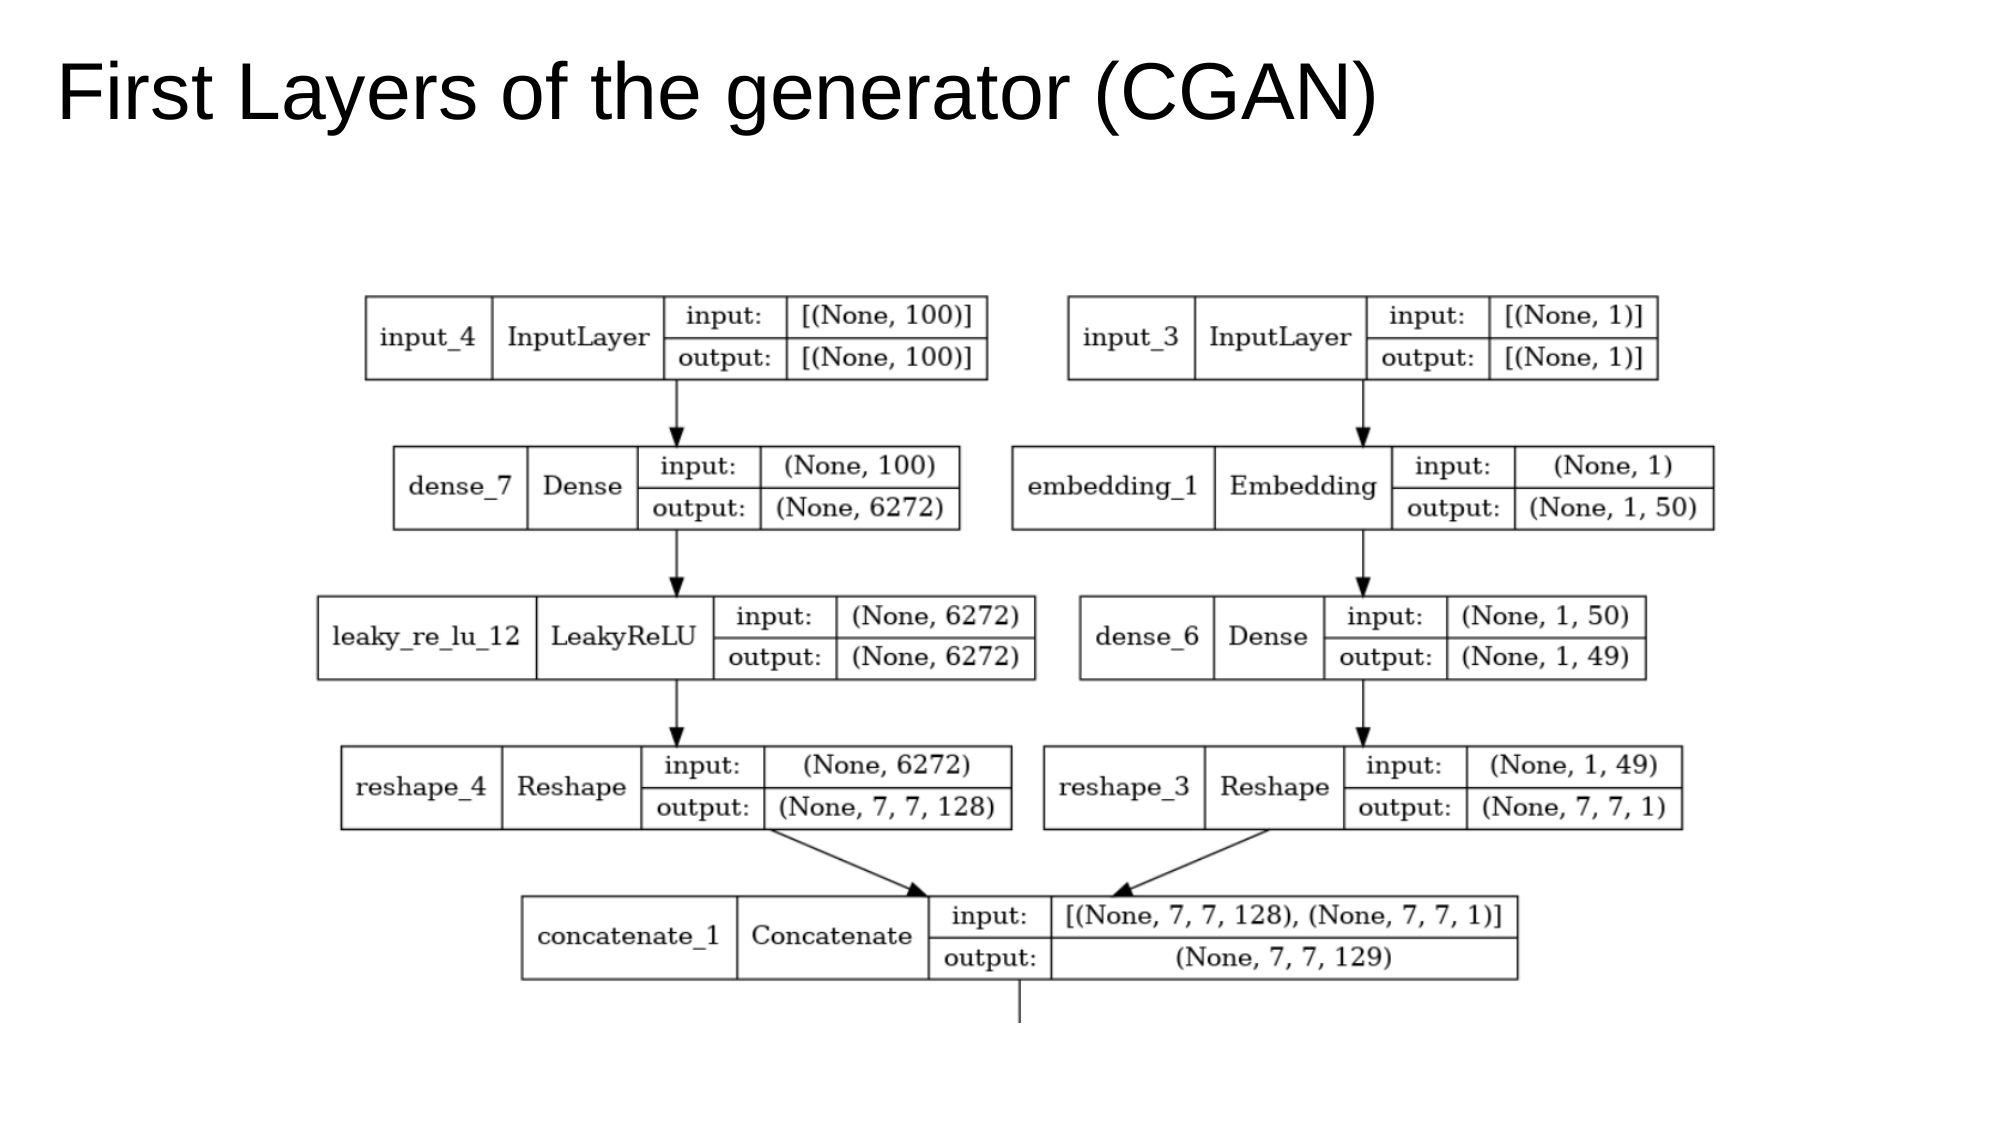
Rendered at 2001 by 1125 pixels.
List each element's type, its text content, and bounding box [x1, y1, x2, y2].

picture [215, 203, 1785, 1023]
text_box First Layers of the generator (CGAN) [41, 42, 1767, 145]
